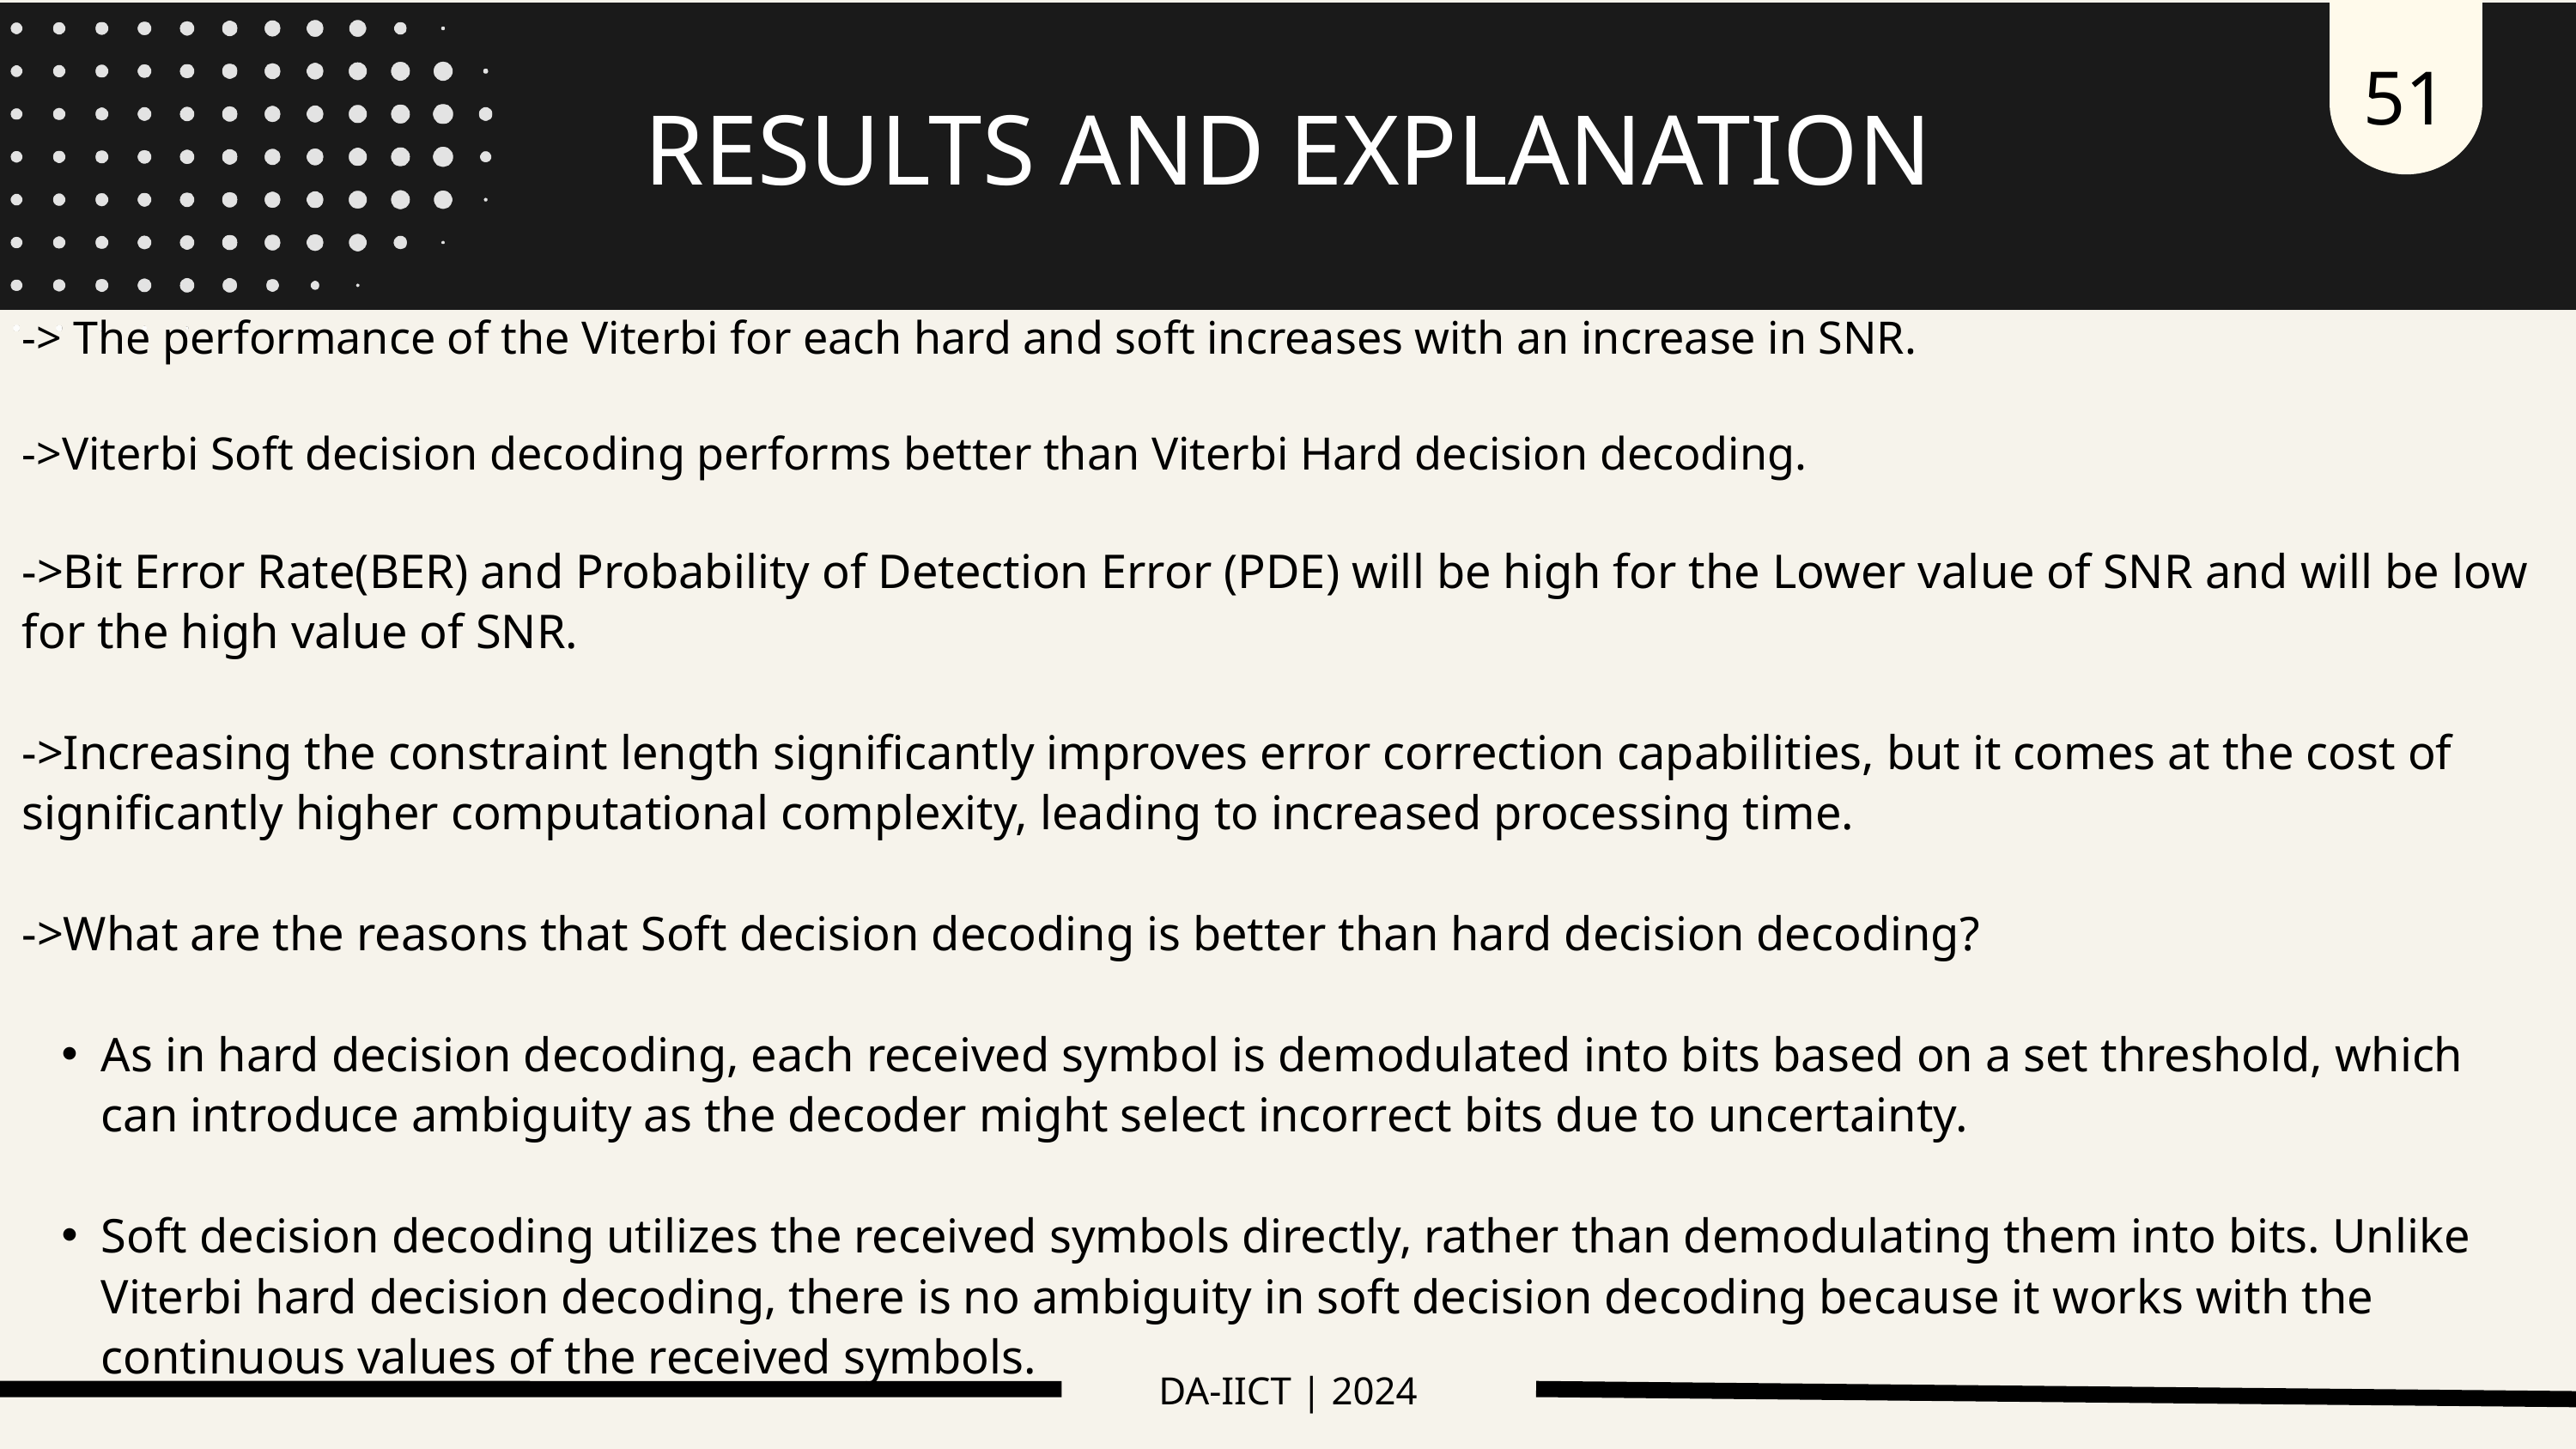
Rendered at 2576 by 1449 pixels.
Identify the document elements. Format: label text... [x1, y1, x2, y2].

text_box -> The performance of the Viterbi for each hard and soft increases with an increase in SNR. ->Viterbi Soft decision decoding performs better than Viterbi Hard decision decoding. ->Bit Error Rate(BER) and Probability of Detection Error (PDE) will be high for the Lower value of SNR and will be low for the high value of SNR. ->Increasing the constraint length significantly improves error correction capabilities, but it comes at the cost of significantly higher computational complexity, leading to increased processing time. ->What are the reasons that Soft decision decoding is better than hard decision decoding? As in hard decision decoding, each received symbol is demodulated into bits based on a set threshold, which can introduce ambiguity as the decoder might select incorrect bits due to uncertainty. Soft decision decoding utilizes the received symbols directly, rather than demodulating them into bits. Unlike Viterbi hard decision decoding, there is no ambiguity in soft decision decoding because it works with the continuous values of the received symbols. [21, 320, 2555, 1449]
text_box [2323, 0, 2489, 175]
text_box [0, 2, 2576, 311]
text_box [0, 320, 21, 331]
